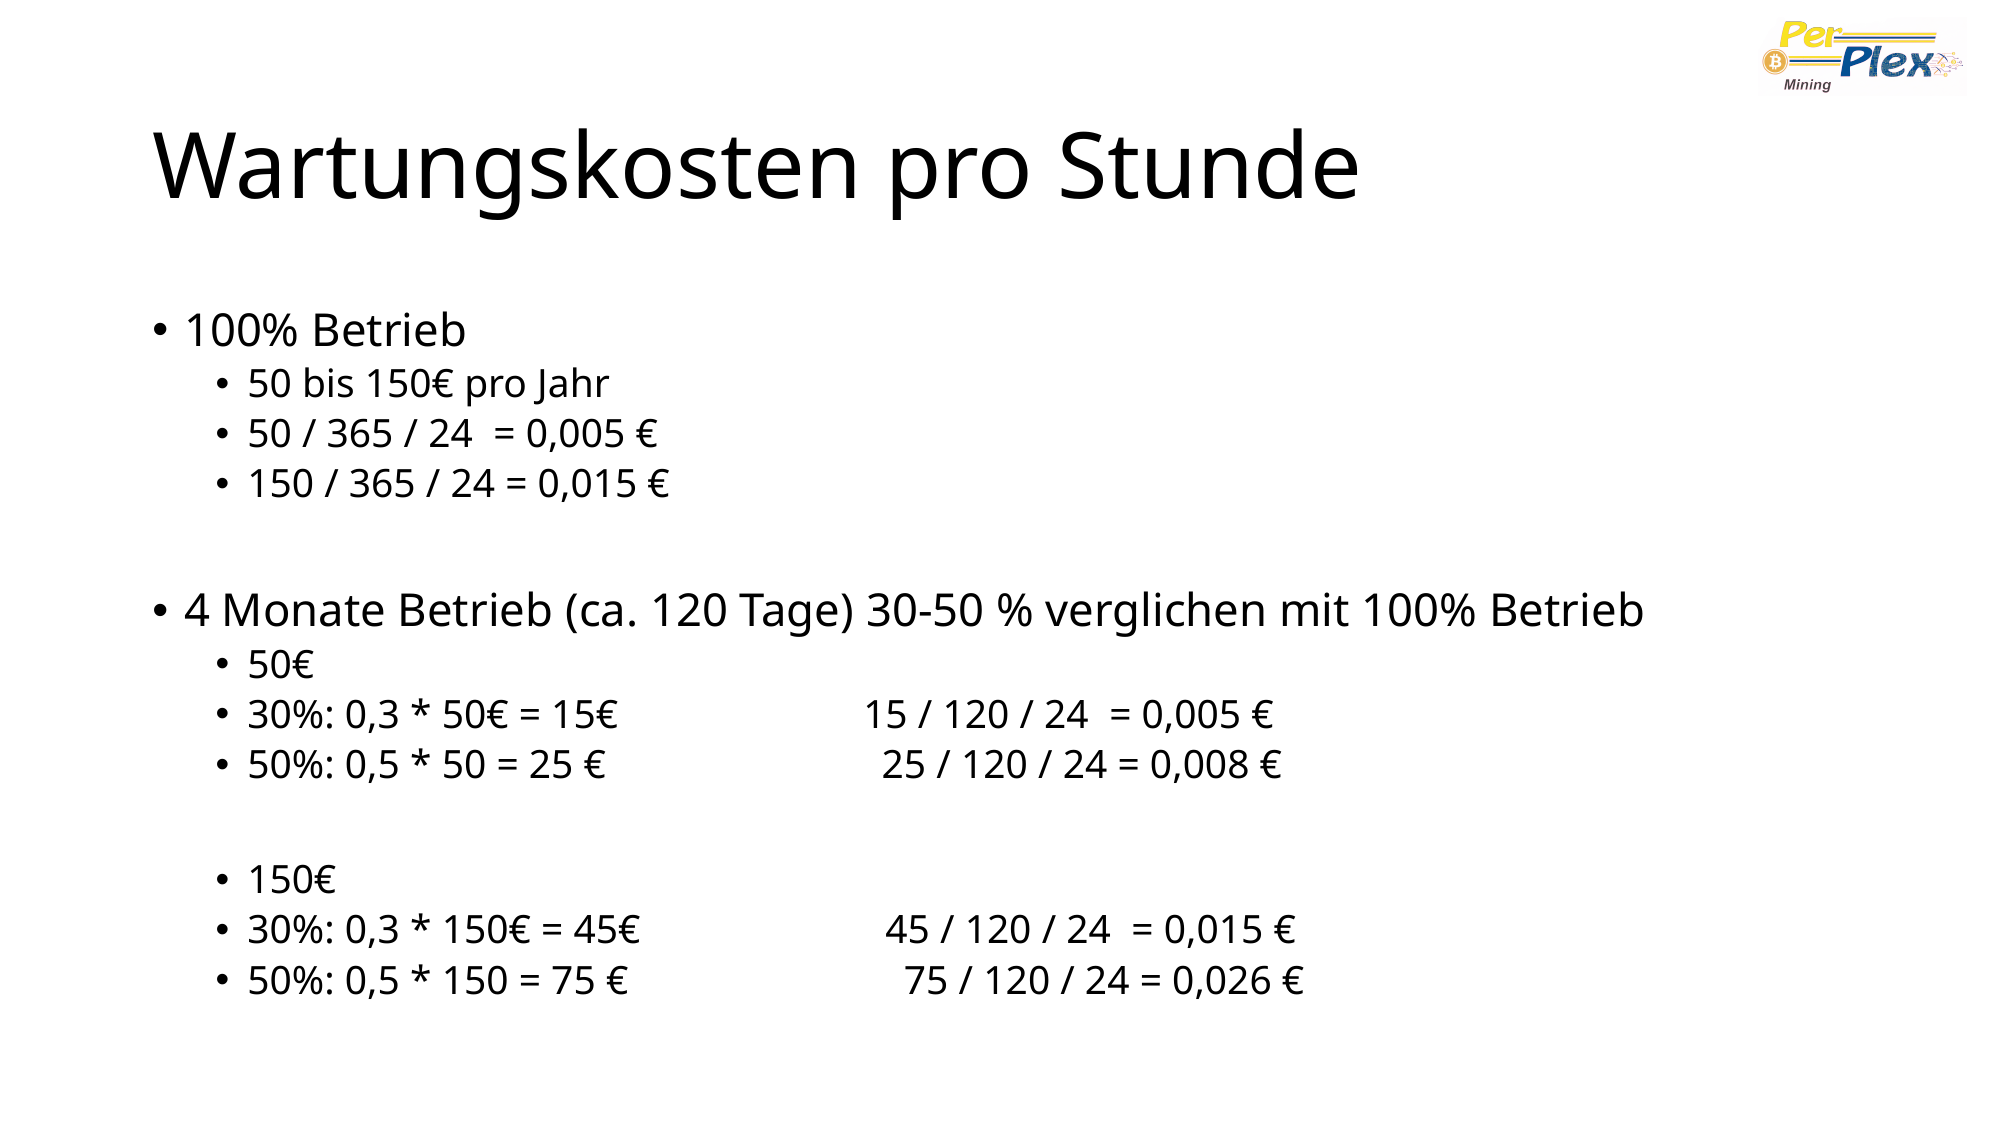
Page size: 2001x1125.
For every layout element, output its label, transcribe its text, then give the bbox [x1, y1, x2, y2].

list 100% Betrieb 50 bis 150€ pro Jahr 50 / 365 / 24 = 0,005 € 150 / 365 / 24 = 0,015 € 4 Monate Betrieb (ca. 120 Tage) 30-50 % verglichen mit 100% Betrieb 50€ 30%: 0,3 * 50€ = 15€ 15 / 120 / 24 = 0,005 € 50%: 0,5 * 50 = 25 € 25 / 120 / 24 = 0,008 € 150€ 30%: 0,3 * 150€ = 45€ 45 / 120 / 24 = 0,015 € 50%: 0,5 * 150 = 75 € 75 / 120 / 24 = 0,026 € [137, 299, 1863, 1014]
title Wartungskosten pro Stunde [137, 59, 1863, 278]
picture [1758, 17, 1967, 96]
